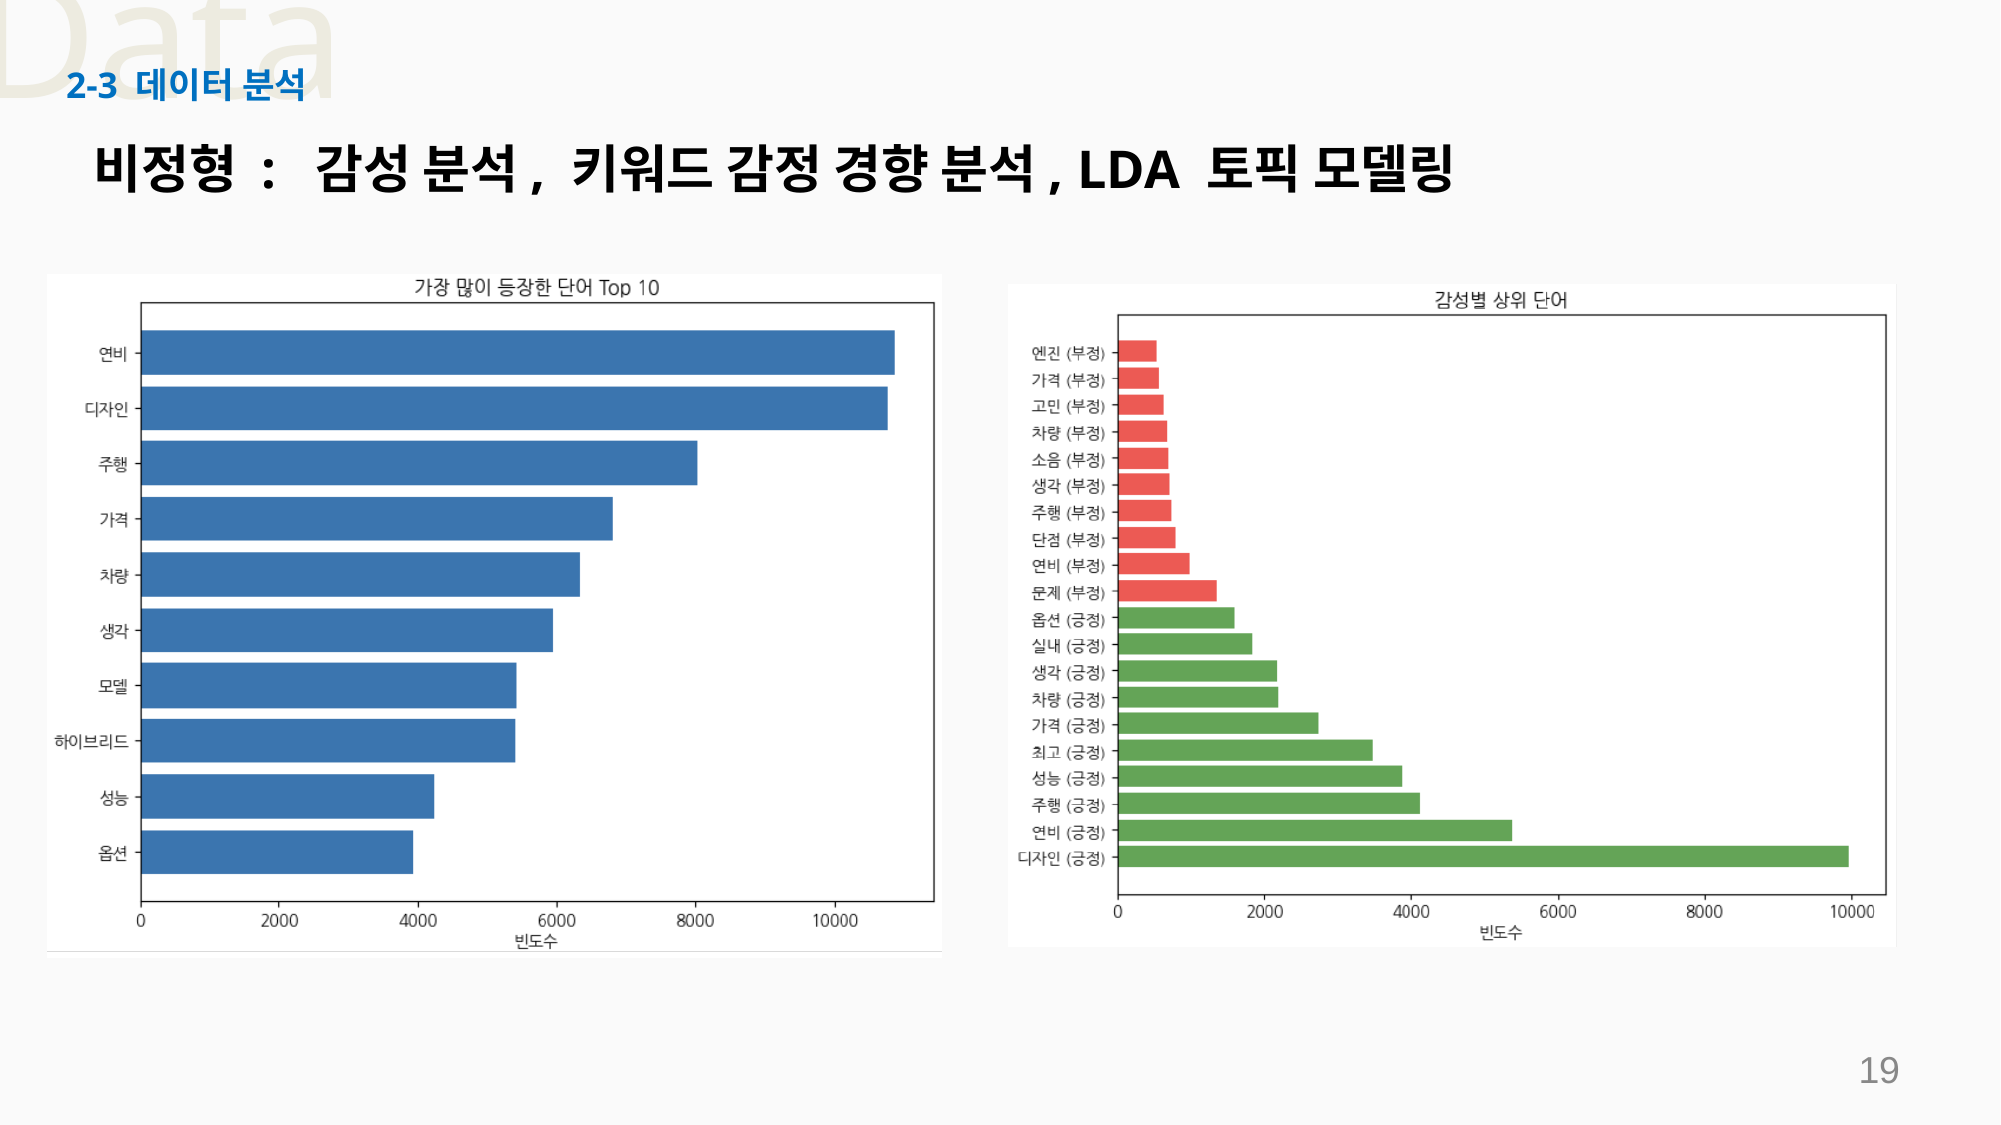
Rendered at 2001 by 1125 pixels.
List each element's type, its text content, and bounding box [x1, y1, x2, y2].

title Data [0, 0, 712, 132]
text_box 2-3 데이터 분석 [63, 61, 409, 106]
slide_number ‹#› [1440, 1046, 1900, 1125]
text_box 비정형 : 감성 분석, 키워드 감정 경향 분석, LDA 토픽 모델링 [93, 134, 1603, 199]
picture [47, 274, 942, 958]
picture [1008, 284, 1897, 947]
